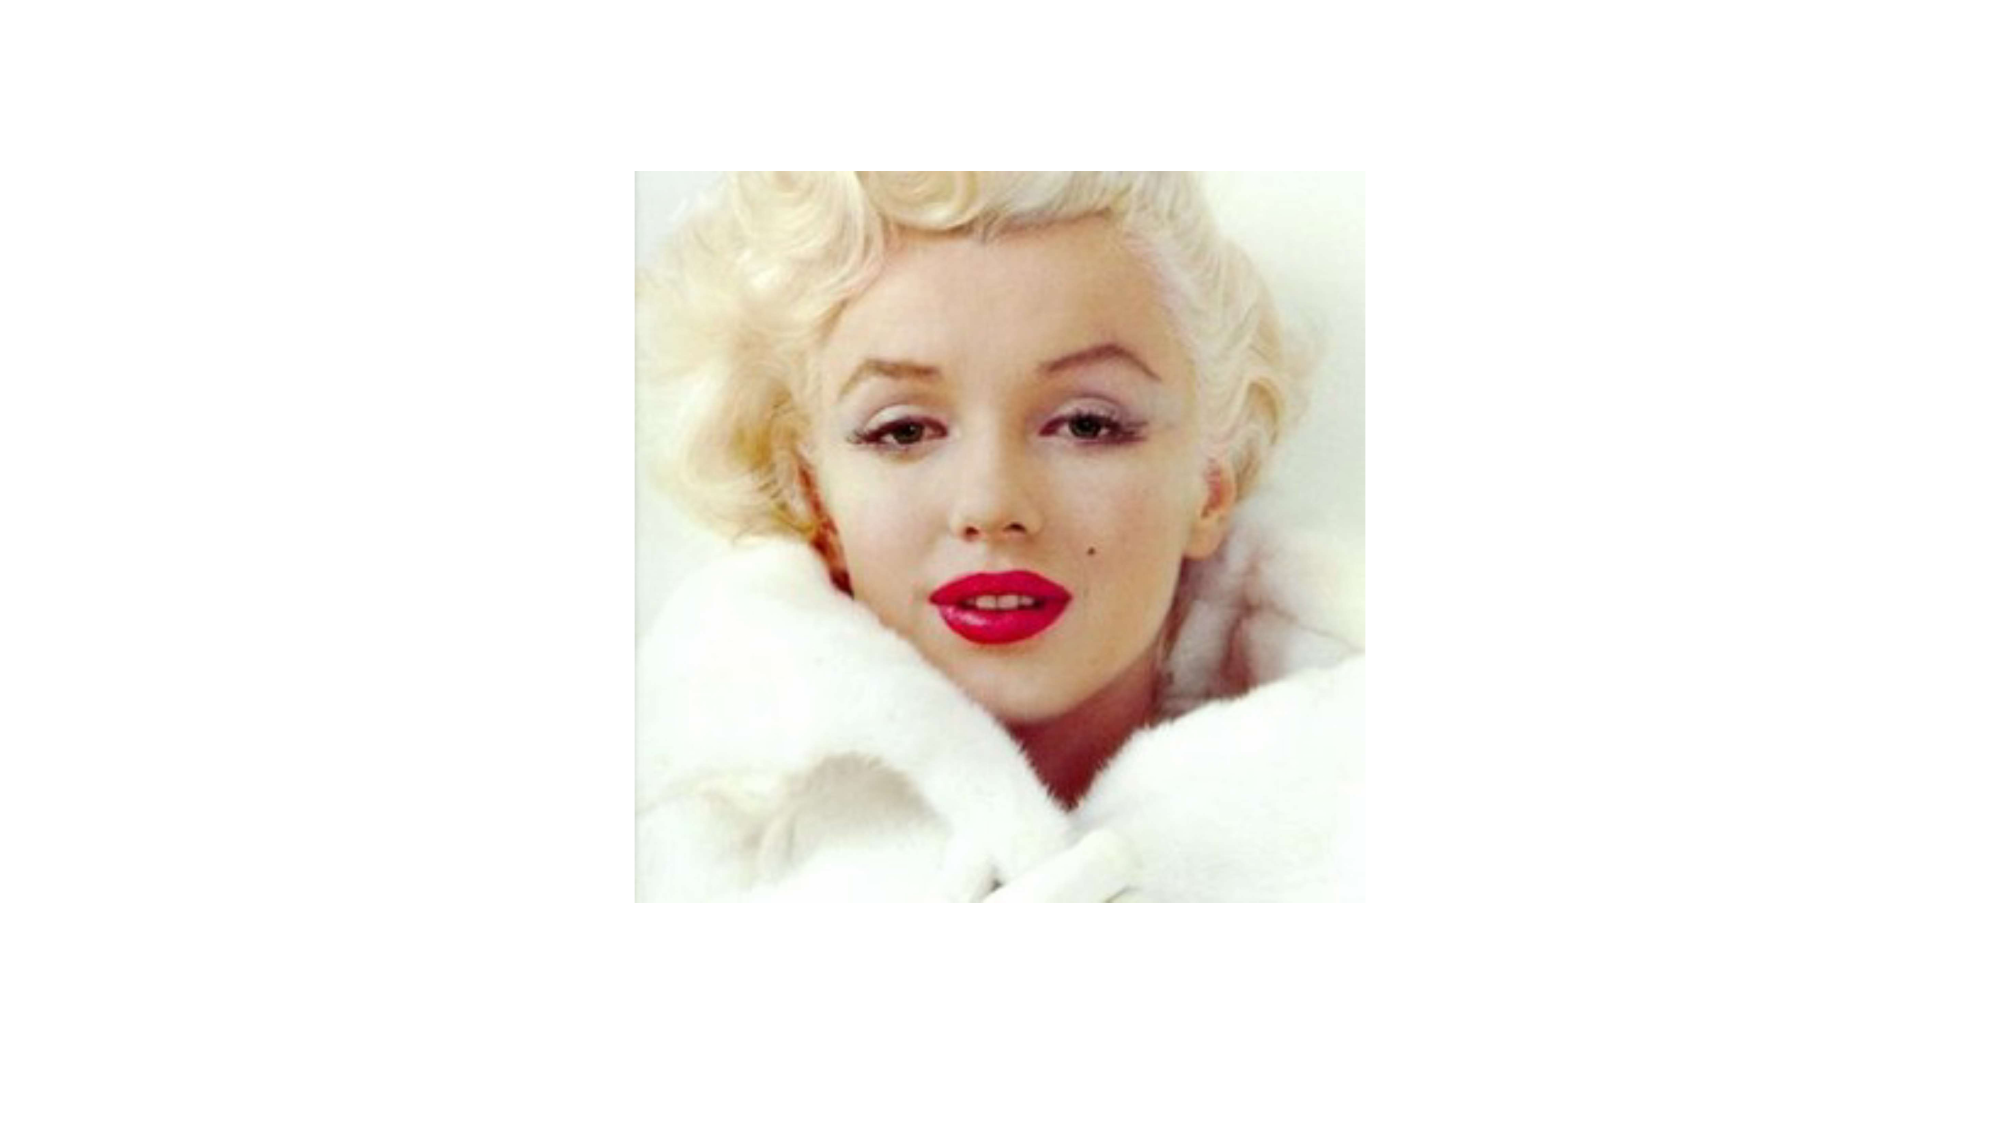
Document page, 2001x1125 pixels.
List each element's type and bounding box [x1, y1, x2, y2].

text_box [634, 171, 1366, 903]
